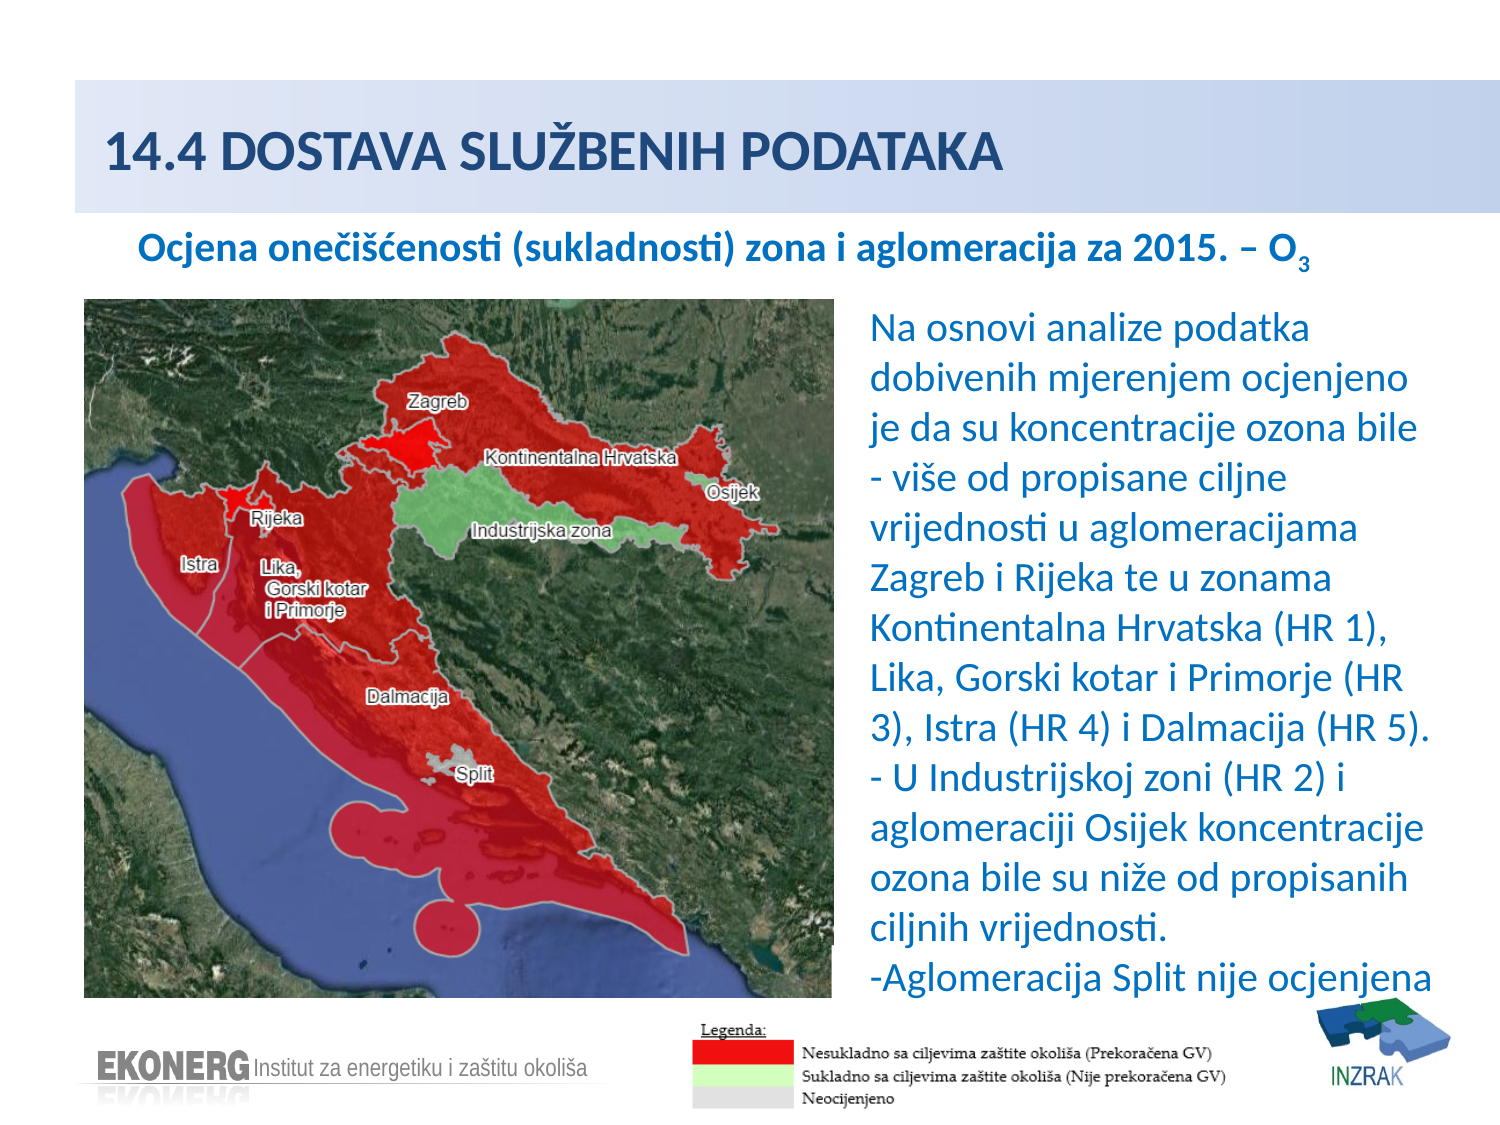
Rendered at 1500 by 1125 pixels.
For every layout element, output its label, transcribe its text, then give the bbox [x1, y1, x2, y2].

title 14.4 DOSTAVA SLUŽBENIH PODATAKA [75, 80, 1500, 213]
text_box Ocjena onečišćenosti (sukladnosti) zona i aglomeracija za 2015. – O3 [48, 212, 1447, 1040]
picture [1315, 996, 1451, 1093]
picture [689, 1018, 1237, 1116]
text_box Na osnovi analize podatka dobivenih mjerenjem ocjenjeno je da su koncentracije ozona bile - više od propisane ciljne vrijednosti u aglomeracijama Zagreb i Rijeka te u zonama Kontinentalna Hrvatska (HR 1), Lika, Gorski kotar i Primorje (HR 3), Istra (HR 4) i Dalmacija (HR 5). - U Industrijskoj zoni (HR 2) i aglomeraciji Osijek koncentracije ozona bile su niže od propisanih ciljnih vrijednosti. -Aglomeracija Split nije ocjenjena [854, 292, 1455, 1008]
picture [84, 299, 834, 998]
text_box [61, 1038, 636, 1112]
